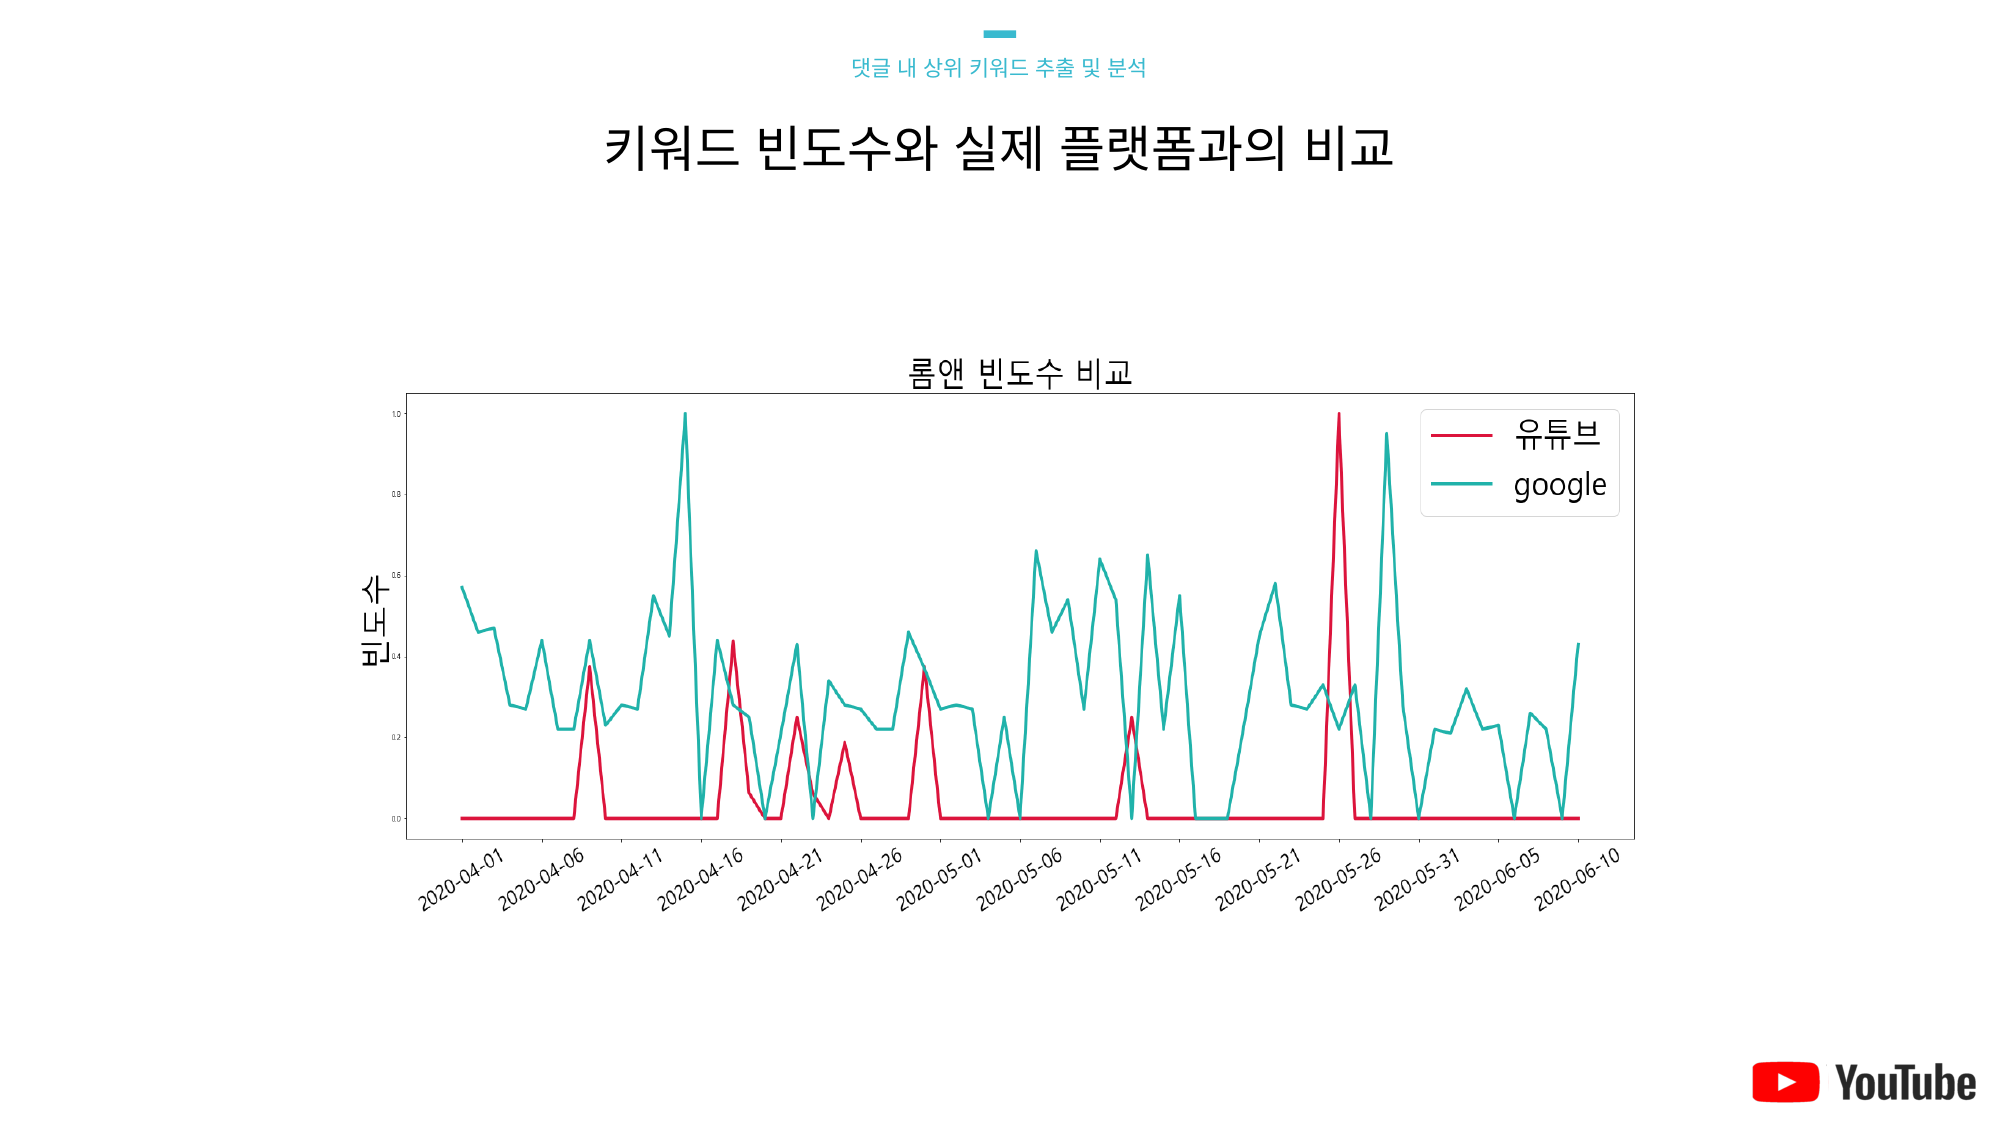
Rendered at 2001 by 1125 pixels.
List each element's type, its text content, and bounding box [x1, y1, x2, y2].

text_box 키워드 빈도수와 실제 플랫폼과의 비교 [589, 110, 1411, 185]
text_box [983, 29, 1017, 39]
picture [208, 322, 1792, 912]
text_box 댓글 내 상위 키워드 추출 및 분석 [780, 47, 1220, 89]
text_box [1726, 1041, 2000, 1125]
